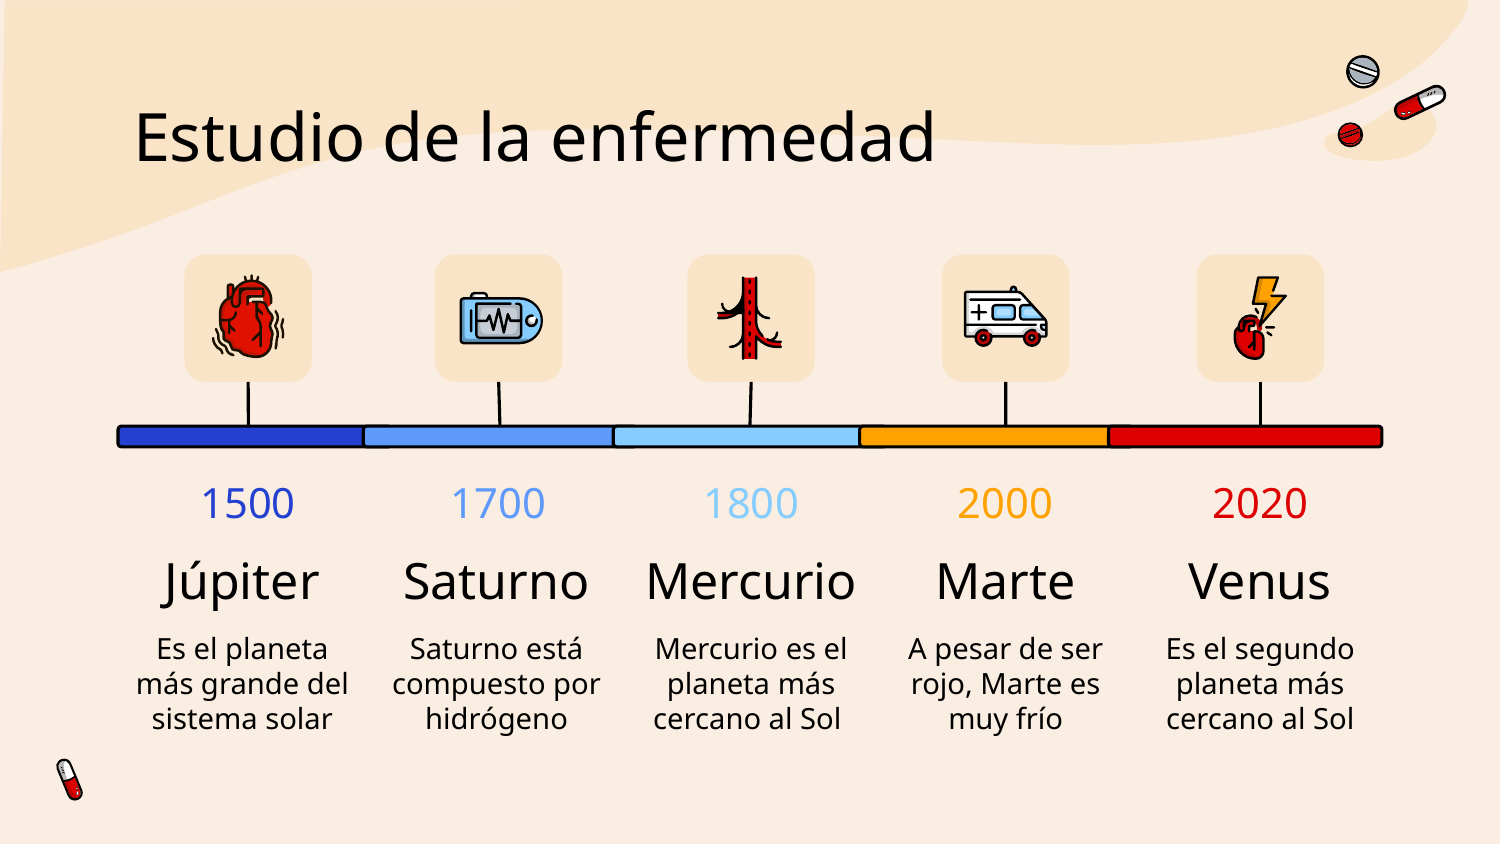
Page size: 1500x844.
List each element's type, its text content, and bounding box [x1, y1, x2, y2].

title 1500 [162, 467, 334, 536]
text_box [859, 426, 1109, 447]
title Júpiter [118, 536, 367, 622]
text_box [1196, 254, 1325, 383]
title 2000 [920, 467, 1092, 536]
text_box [434, 254, 563, 383]
title Marte [881, 536, 1130, 622]
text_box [941, 254, 1070, 383]
text_box [117, 426, 364, 447]
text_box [1402, 75, 1437, 130]
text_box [1337, 122, 1364, 148]
subtitle A pesar de ser rojo, Marte es muy frío [881, 622, 1130, 743]
title 1800 [665, 467, 837, 536]
subtitle Saturno está compuesto por hidrógeno [372, 622, 621, 743]
title 2020 [1174, 467, 1347, 537]
title Estudio de la enfermedad [118, 88, 1382, 182]
subtitle Mercurio es el planeta más cercano al Sol [627, 622, 876, 743]
text_box [1108, 426, 1382, 447]
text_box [1343, 54, 1383, 89]
title 1700 [412, 467, 585, 536]
title Mercurio [627, 536, 876, 622]
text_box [687, 254, 816, 383]
title Saturno [372, 536, 621, 622]
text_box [184, 254, 313, 383]
text_box [363, 426, 614, 447]
text_box [613, 426, 860, 447]
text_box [55, 758, 83, 802]
title Venus [1136, 536, 1385, 622]
subtitle Es el planeta más grande del sistema solar [118, 622, 367, 743]
subtitle Es el segundo planeta más cercano al Sol [1136, 622, 1385, 743]
